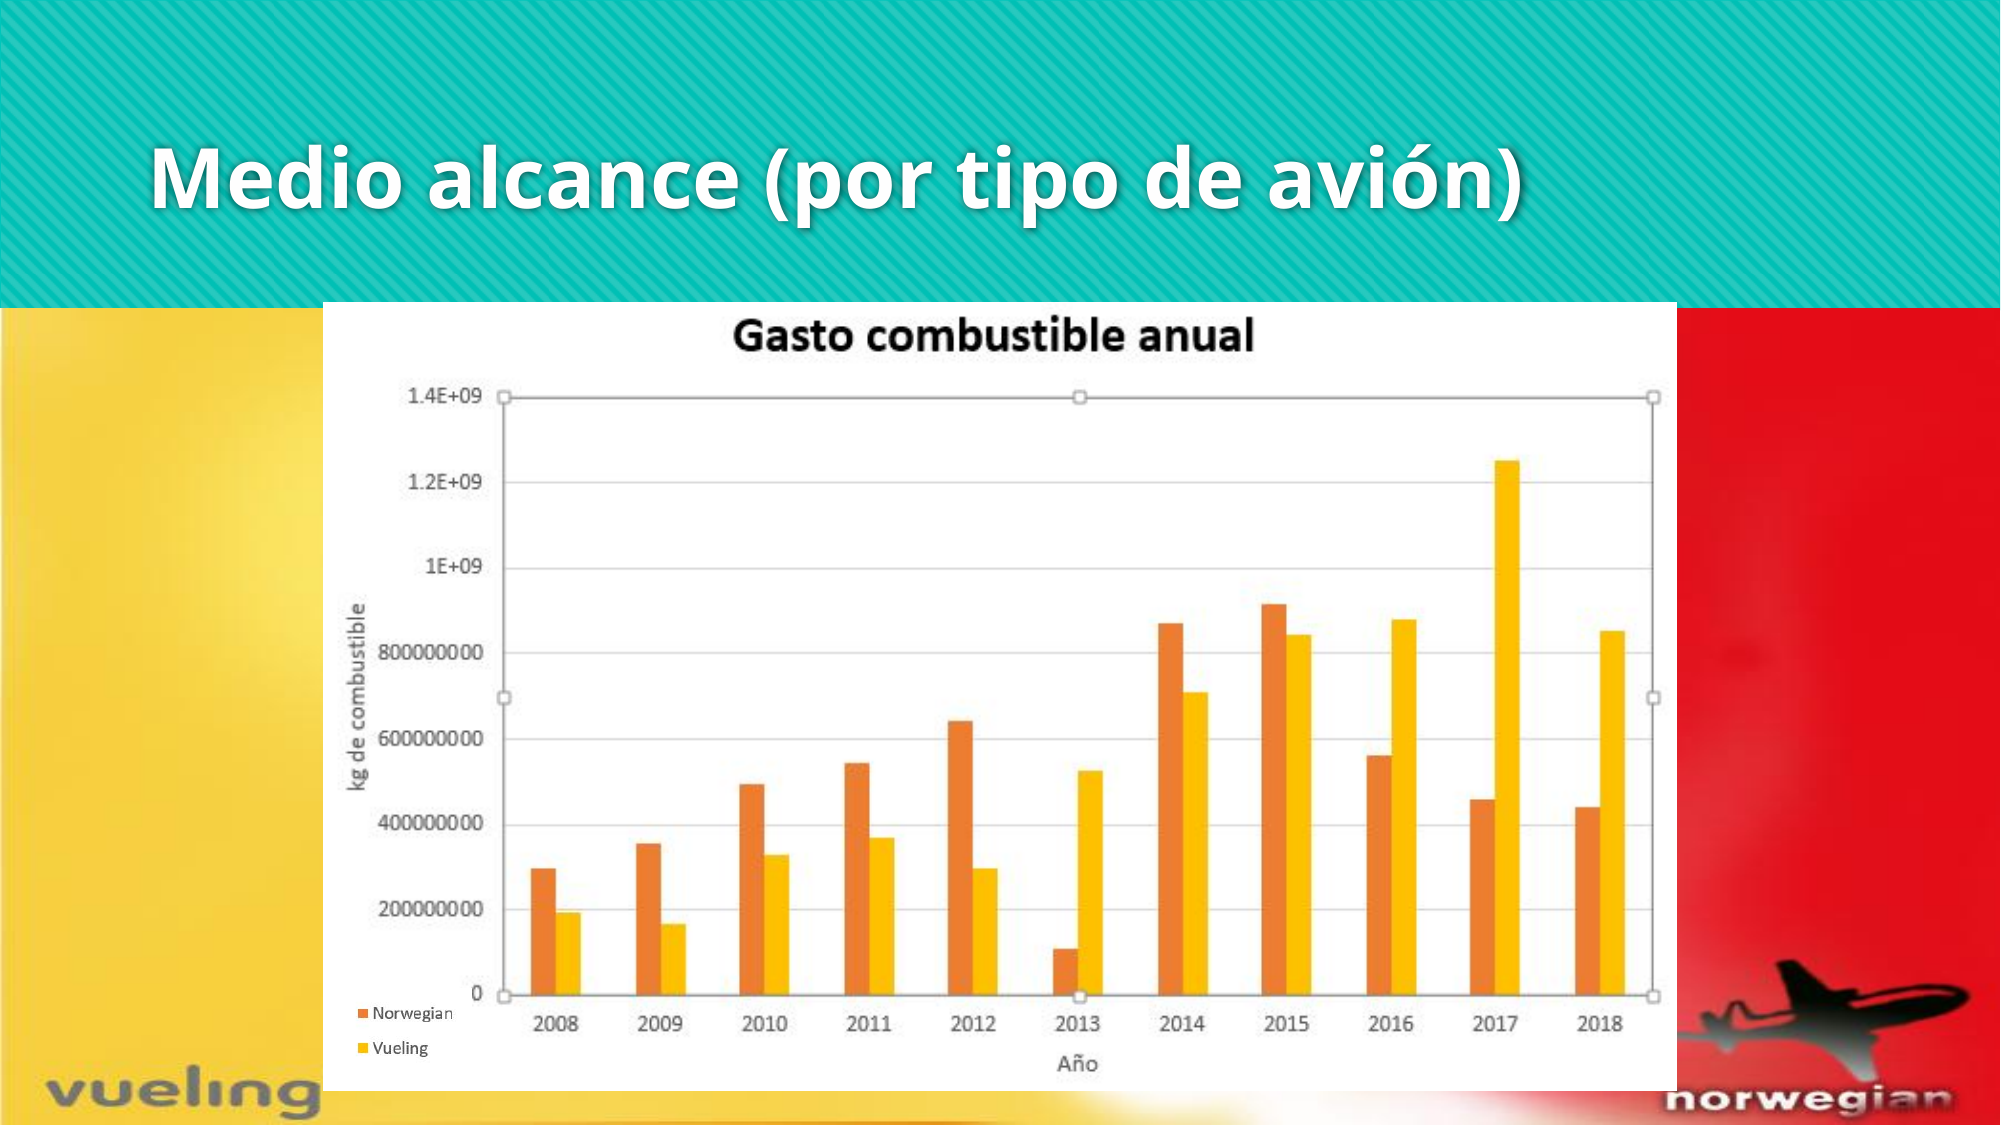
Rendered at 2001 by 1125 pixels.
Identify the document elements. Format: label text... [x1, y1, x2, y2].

picture [0, 1, 2000, 1125]
title Medio alcance (por tipo de avión) [132, 73, 1868, 233]
